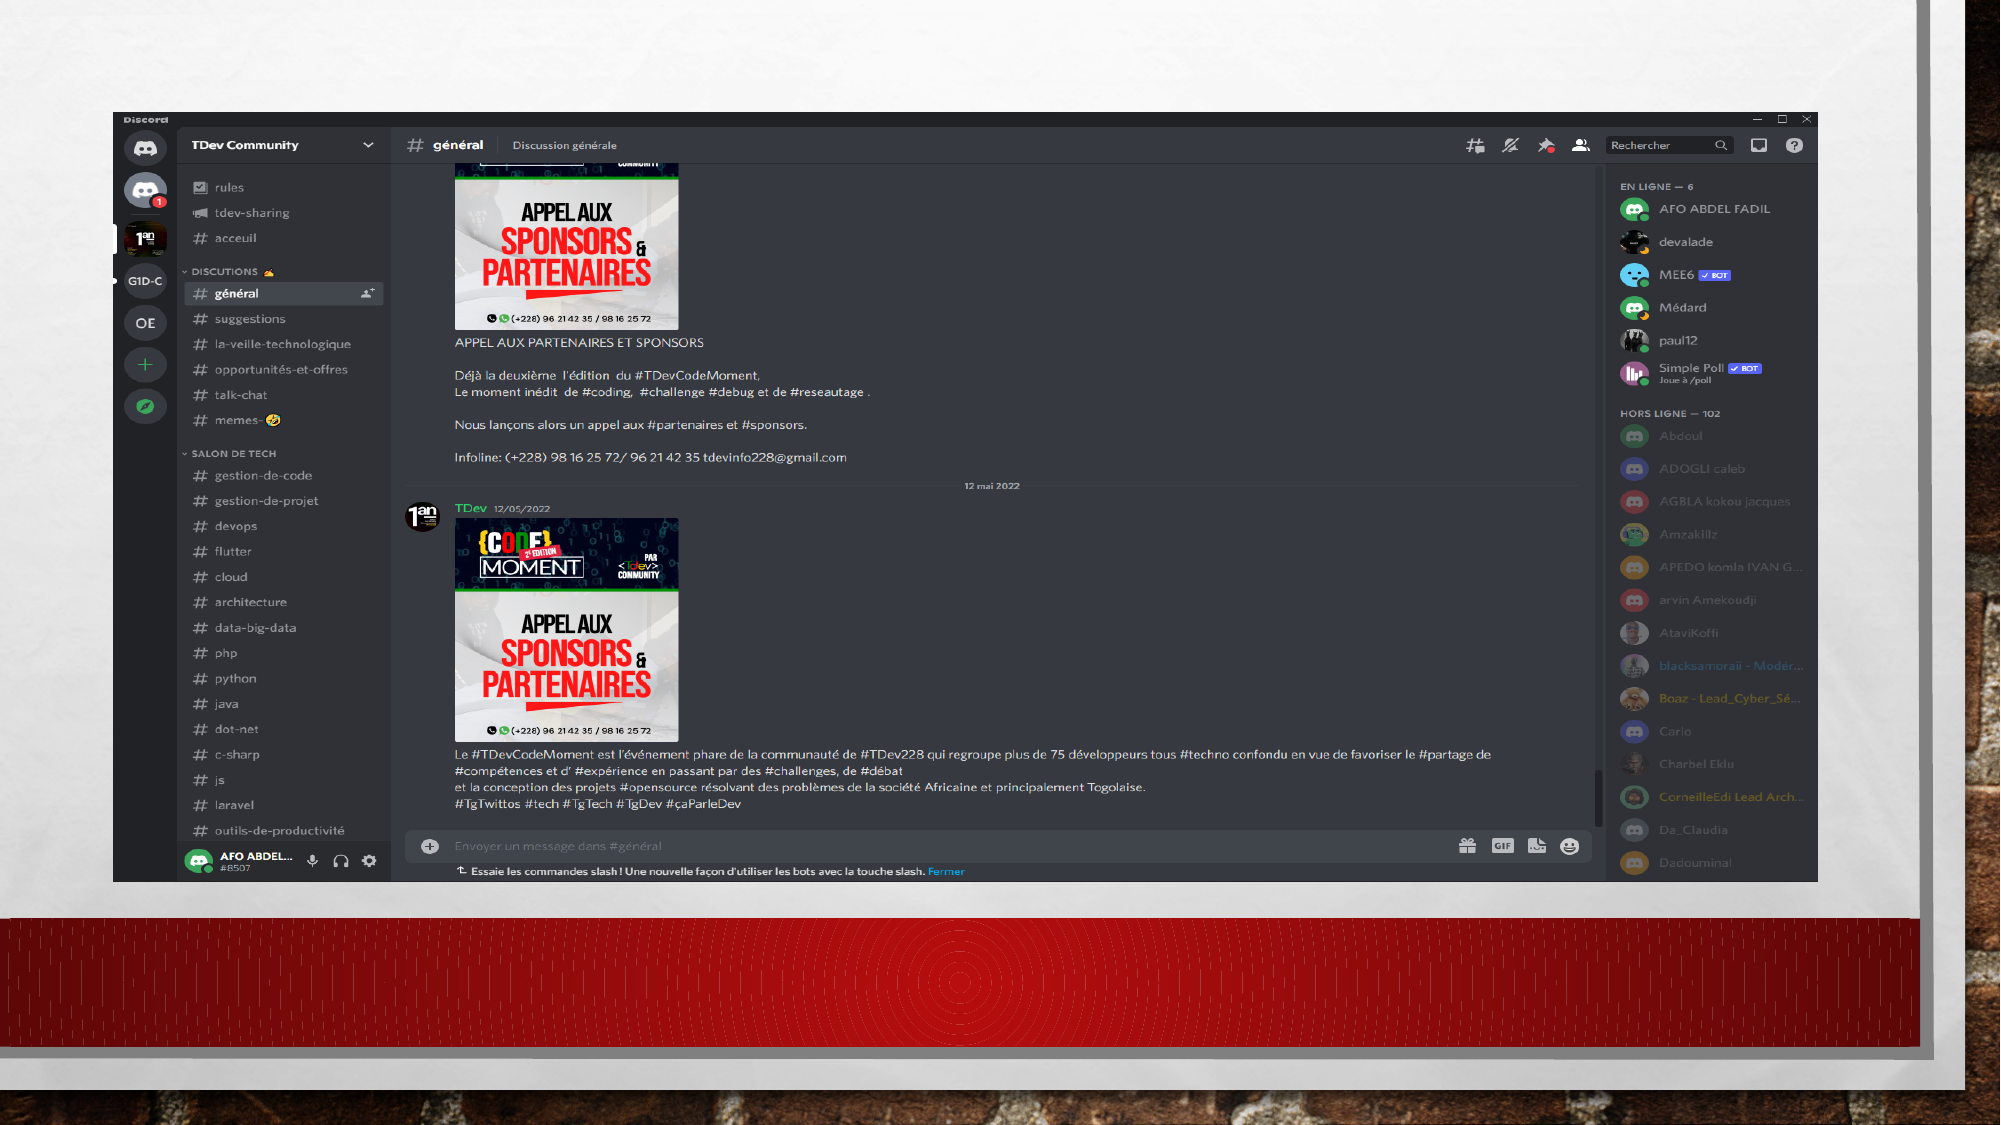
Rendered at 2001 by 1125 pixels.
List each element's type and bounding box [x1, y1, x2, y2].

picture [0, 0, 2000, 1125]
list [113, 112, 1818, 882]
